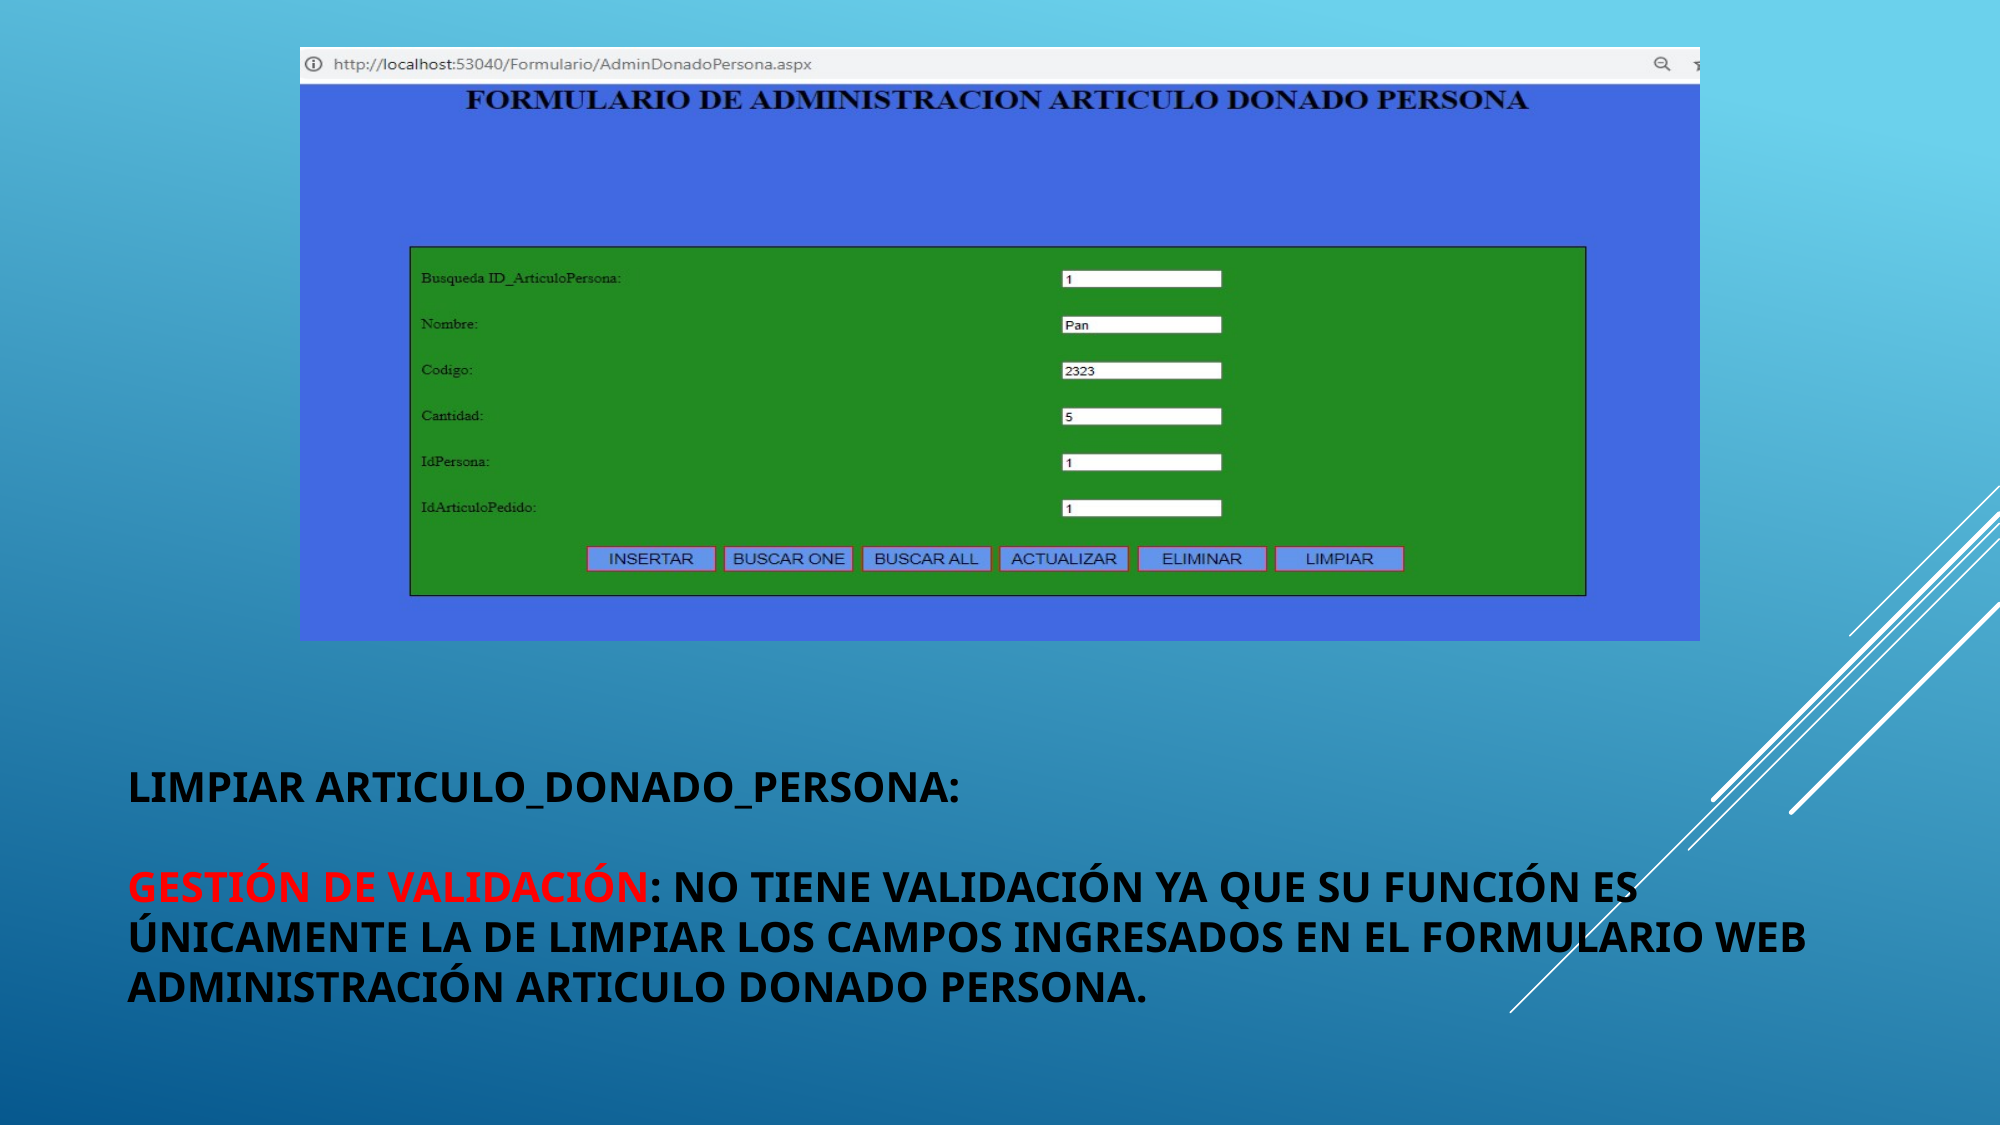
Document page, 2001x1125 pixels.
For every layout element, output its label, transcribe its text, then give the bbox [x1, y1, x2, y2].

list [299, 47, 1701, 642]
title limpiar articulo_donado_persona: gestión de validación: no tiene validación ya que su función es únicamente la de limpiar los campos ingresados en el formulario web administración articulo donado persona. [112, 694, 1909, 1078]
